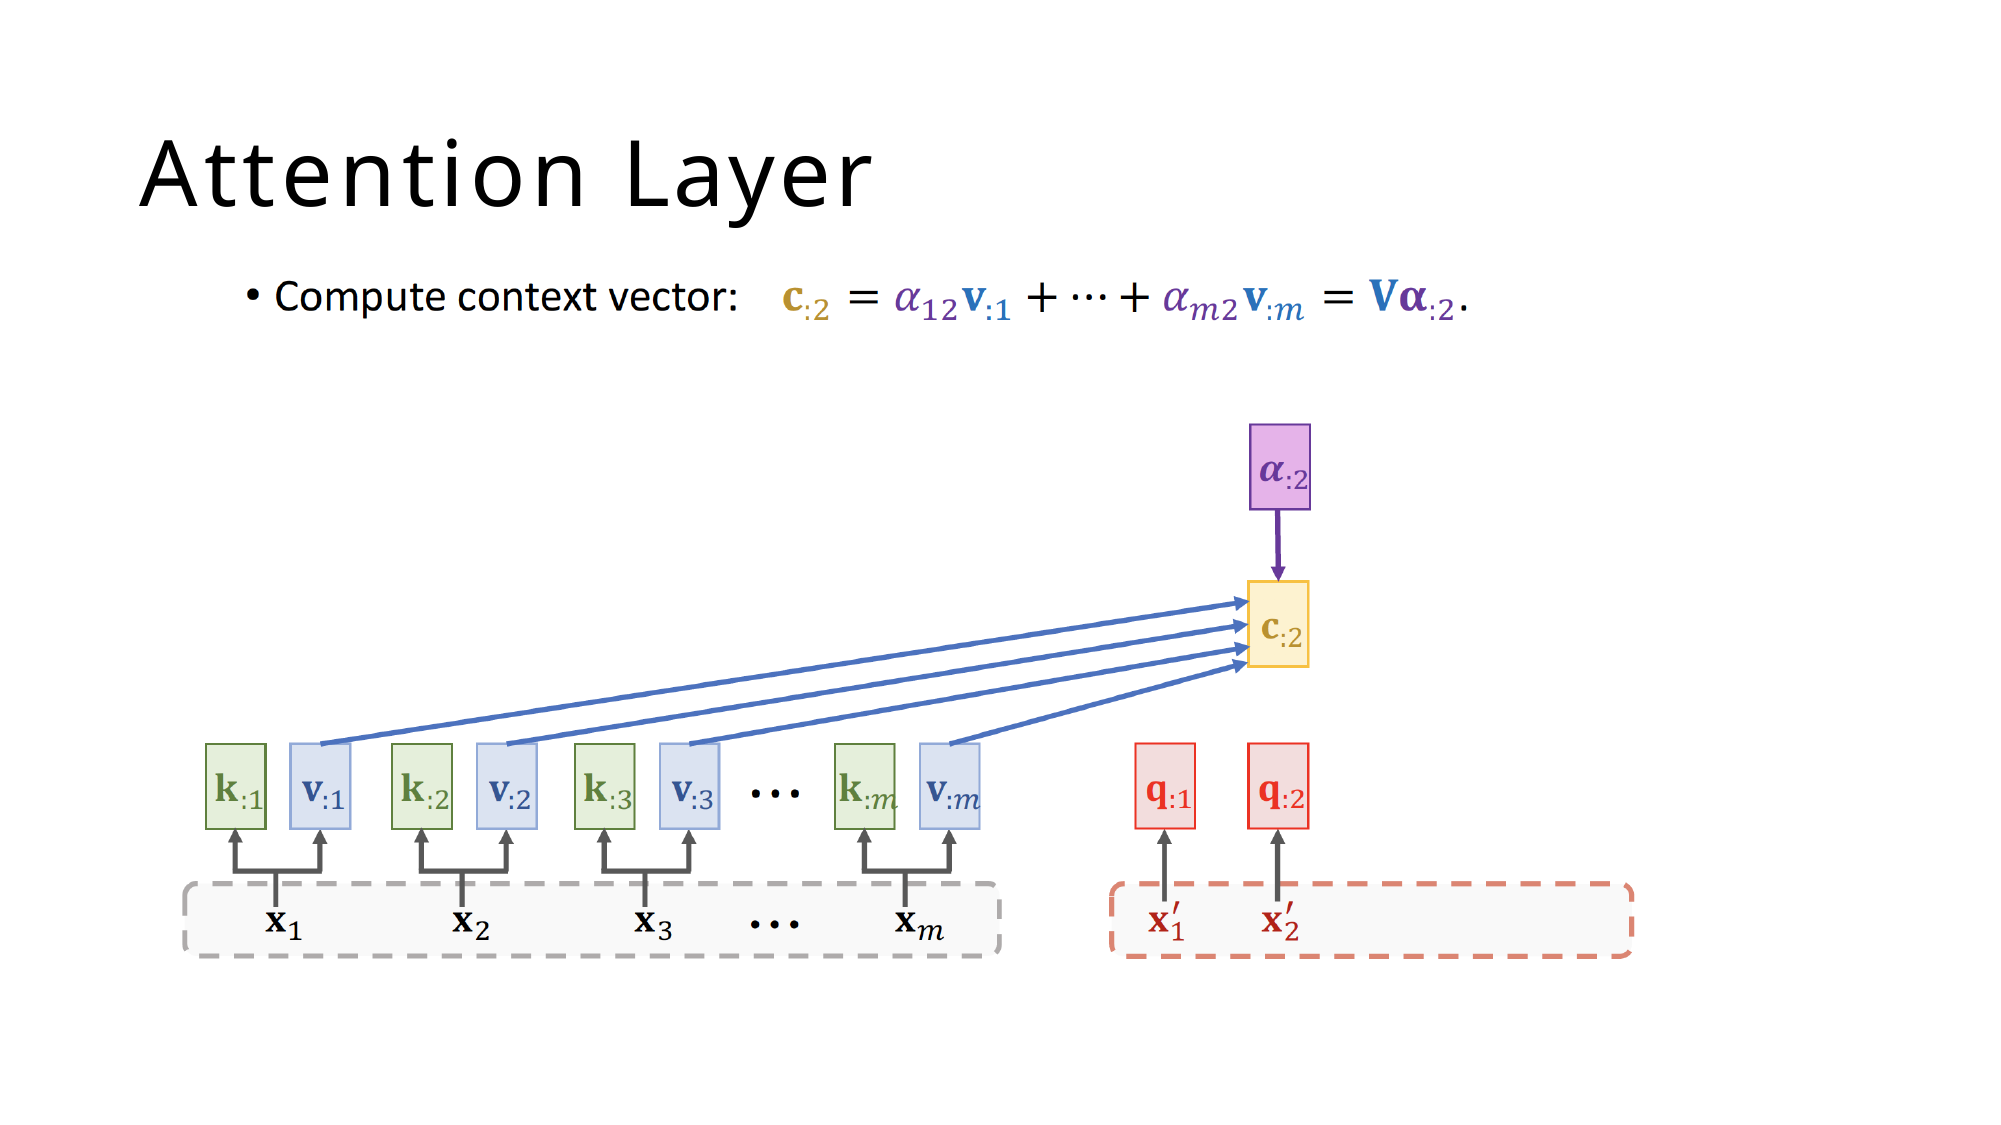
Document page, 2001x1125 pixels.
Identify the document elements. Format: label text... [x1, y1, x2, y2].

title Attention Layer [137, 73, 1863, 264]
picture [137, 234, 1689, 1008]
